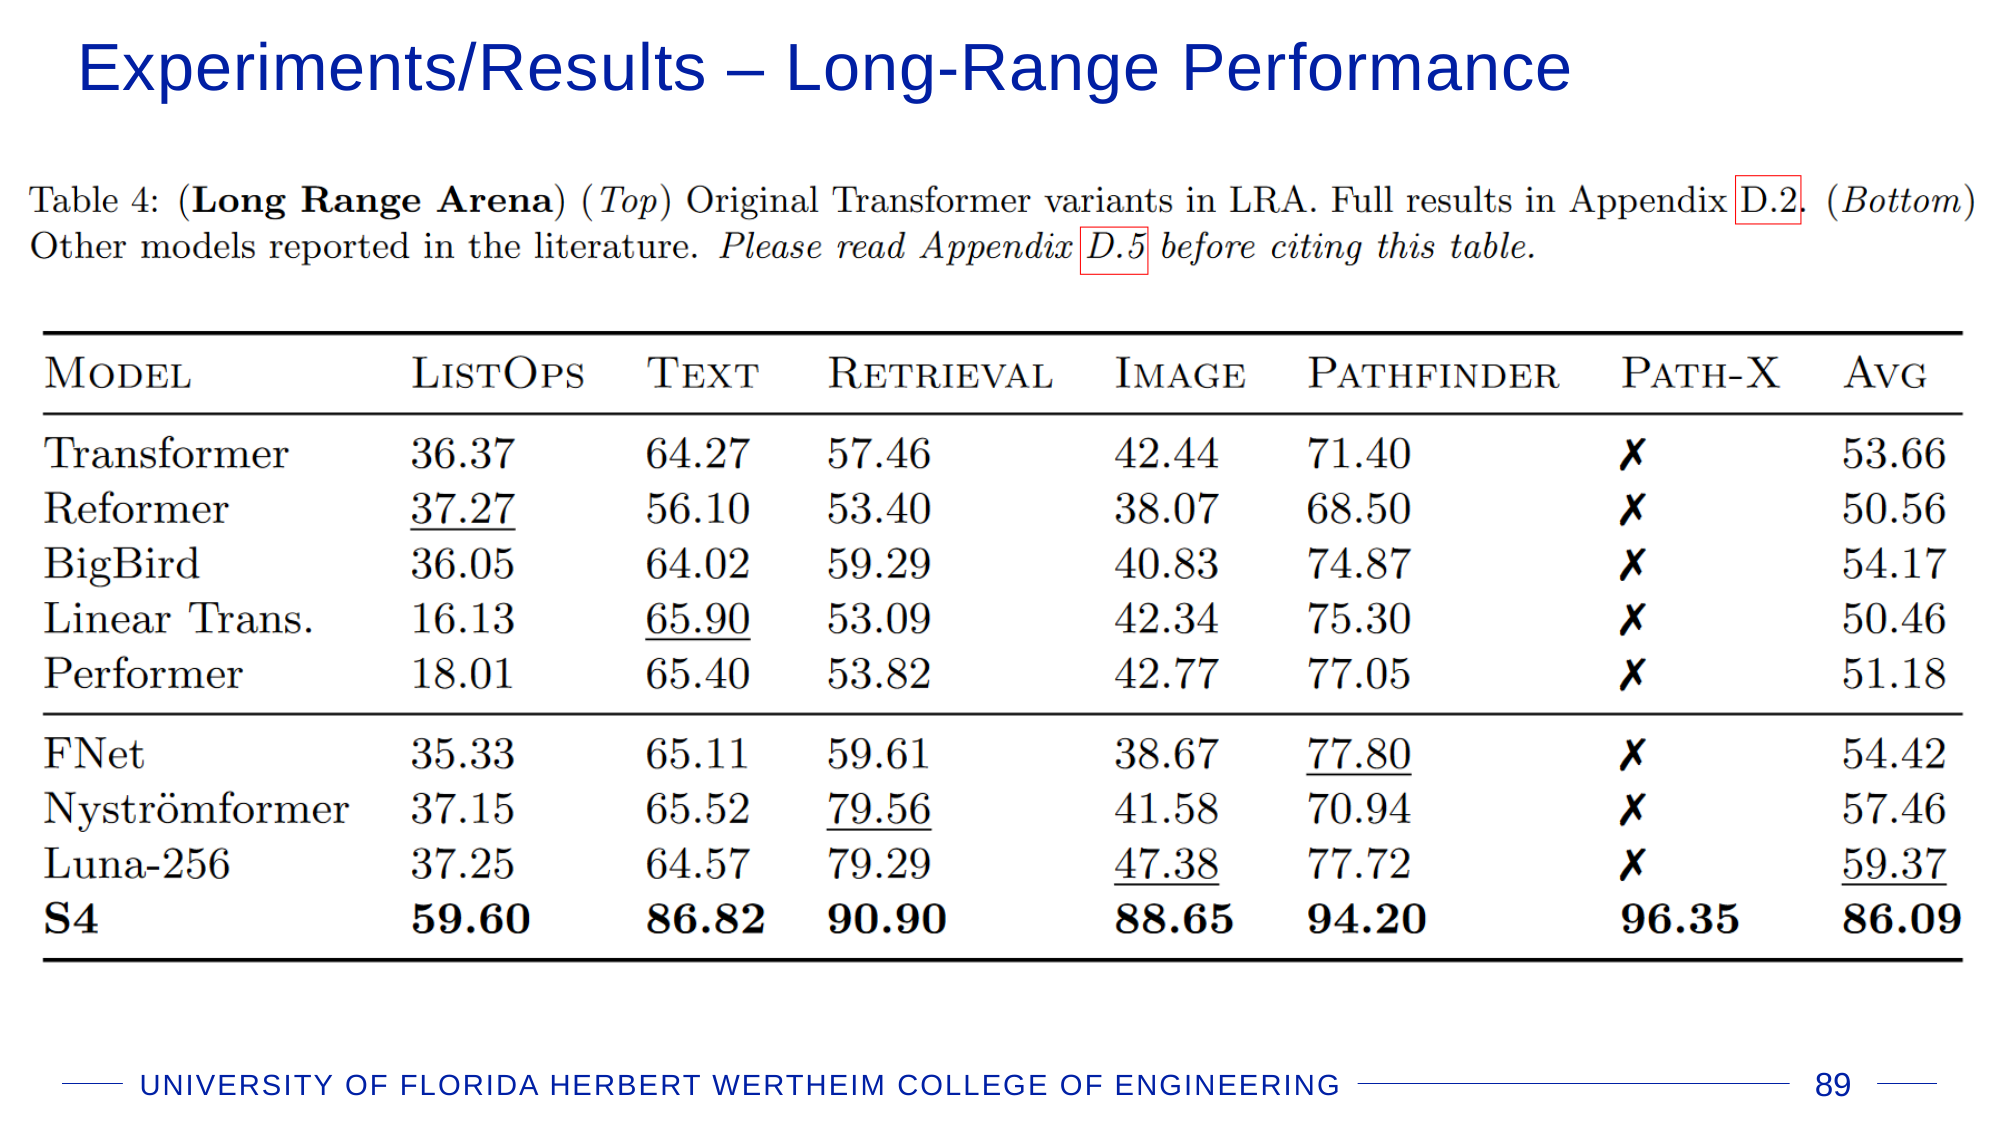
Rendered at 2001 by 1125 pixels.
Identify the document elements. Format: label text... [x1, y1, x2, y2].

title Experiments/Results – Long-Range Performance [62, 0, 1938, 139]
picture [21, 311, 1979, 977]
picture [21, 171, 1979, 278]
footer UNIVERSITY OF FLORIDA HERBERT WERTHEIM COLLEGE OF ENGINEERING [122, 1053, 1358, 1114]
